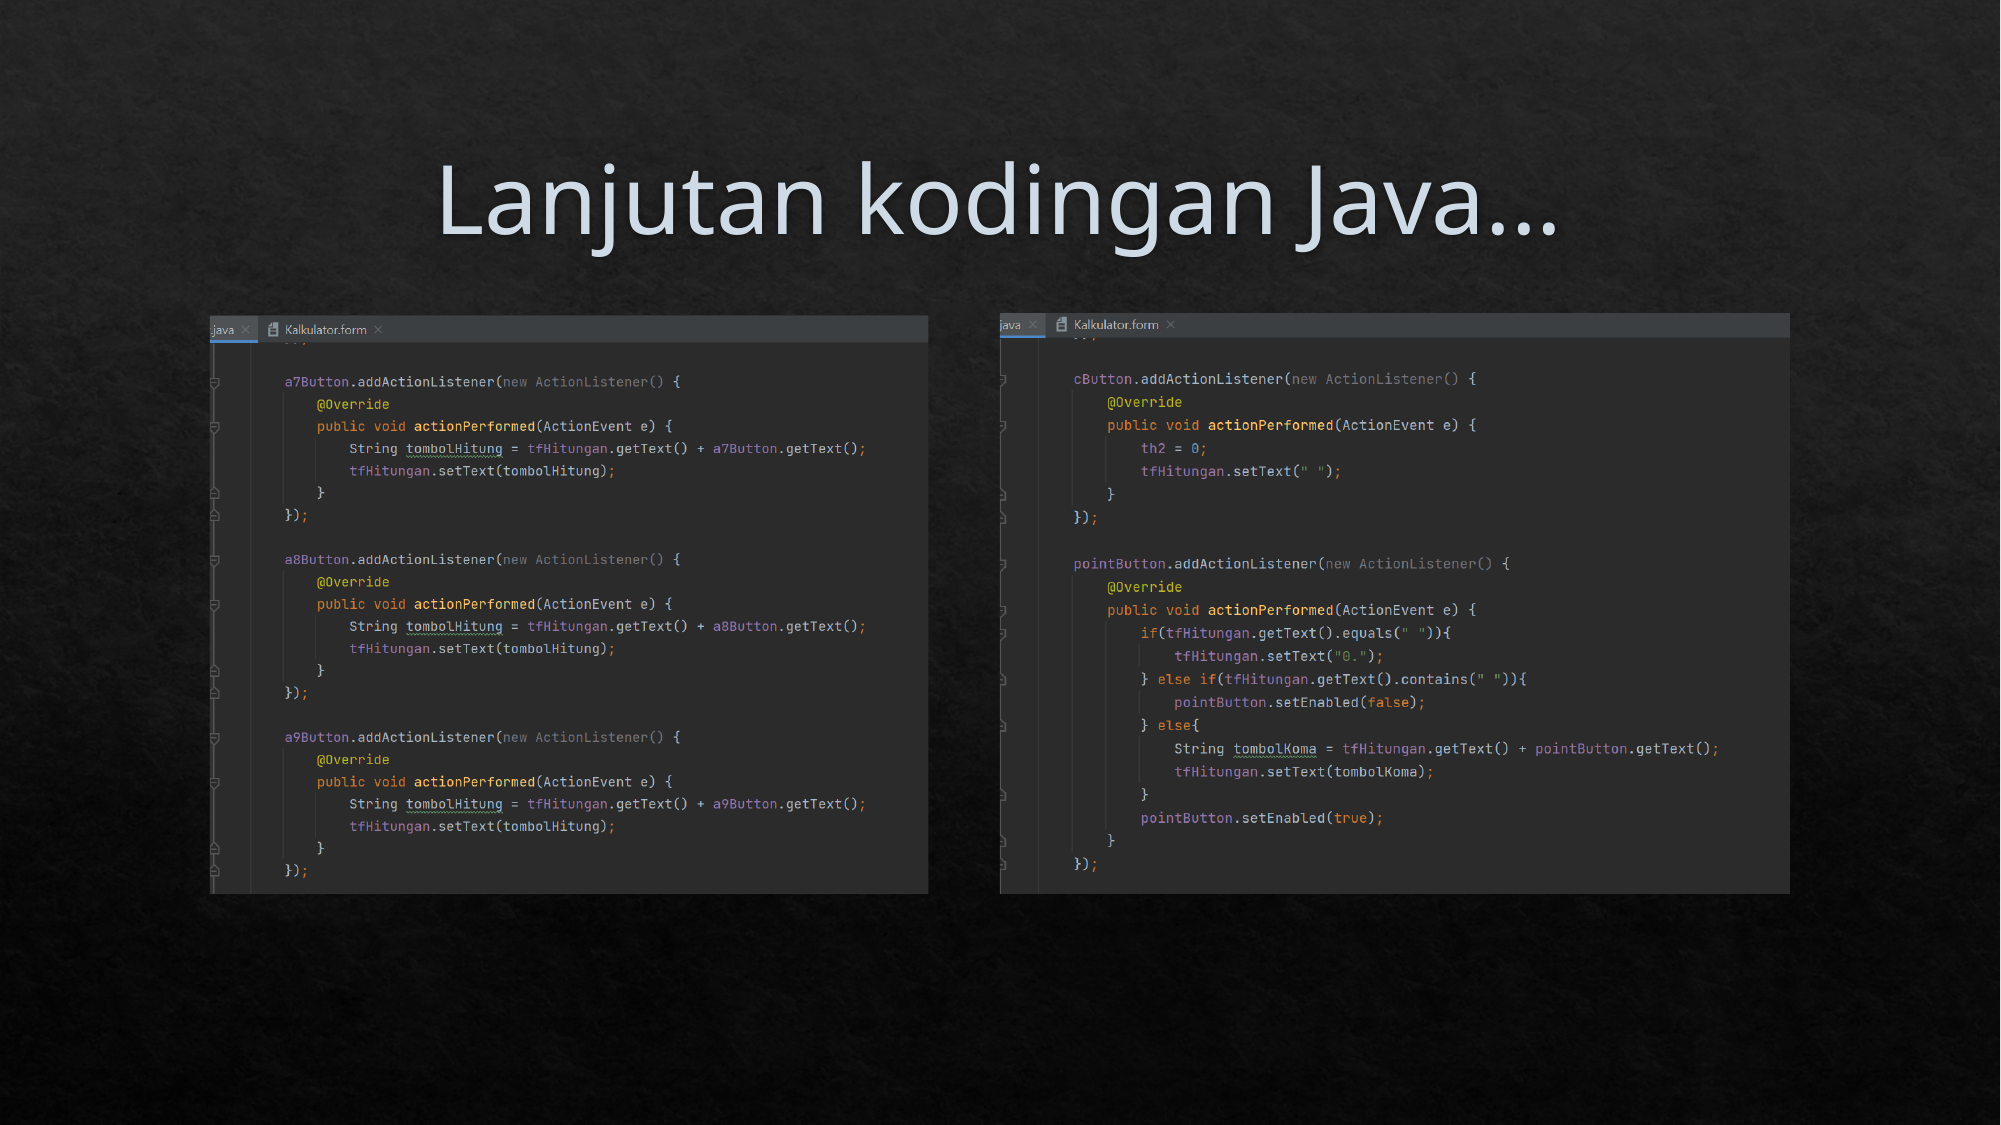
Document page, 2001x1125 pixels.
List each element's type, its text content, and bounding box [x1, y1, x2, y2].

picture [209, 315, 929, 895]
title Lanjutan kodingan Java... [149, 99, 1849, 307]
picture [999, 313, 1791, 895]
